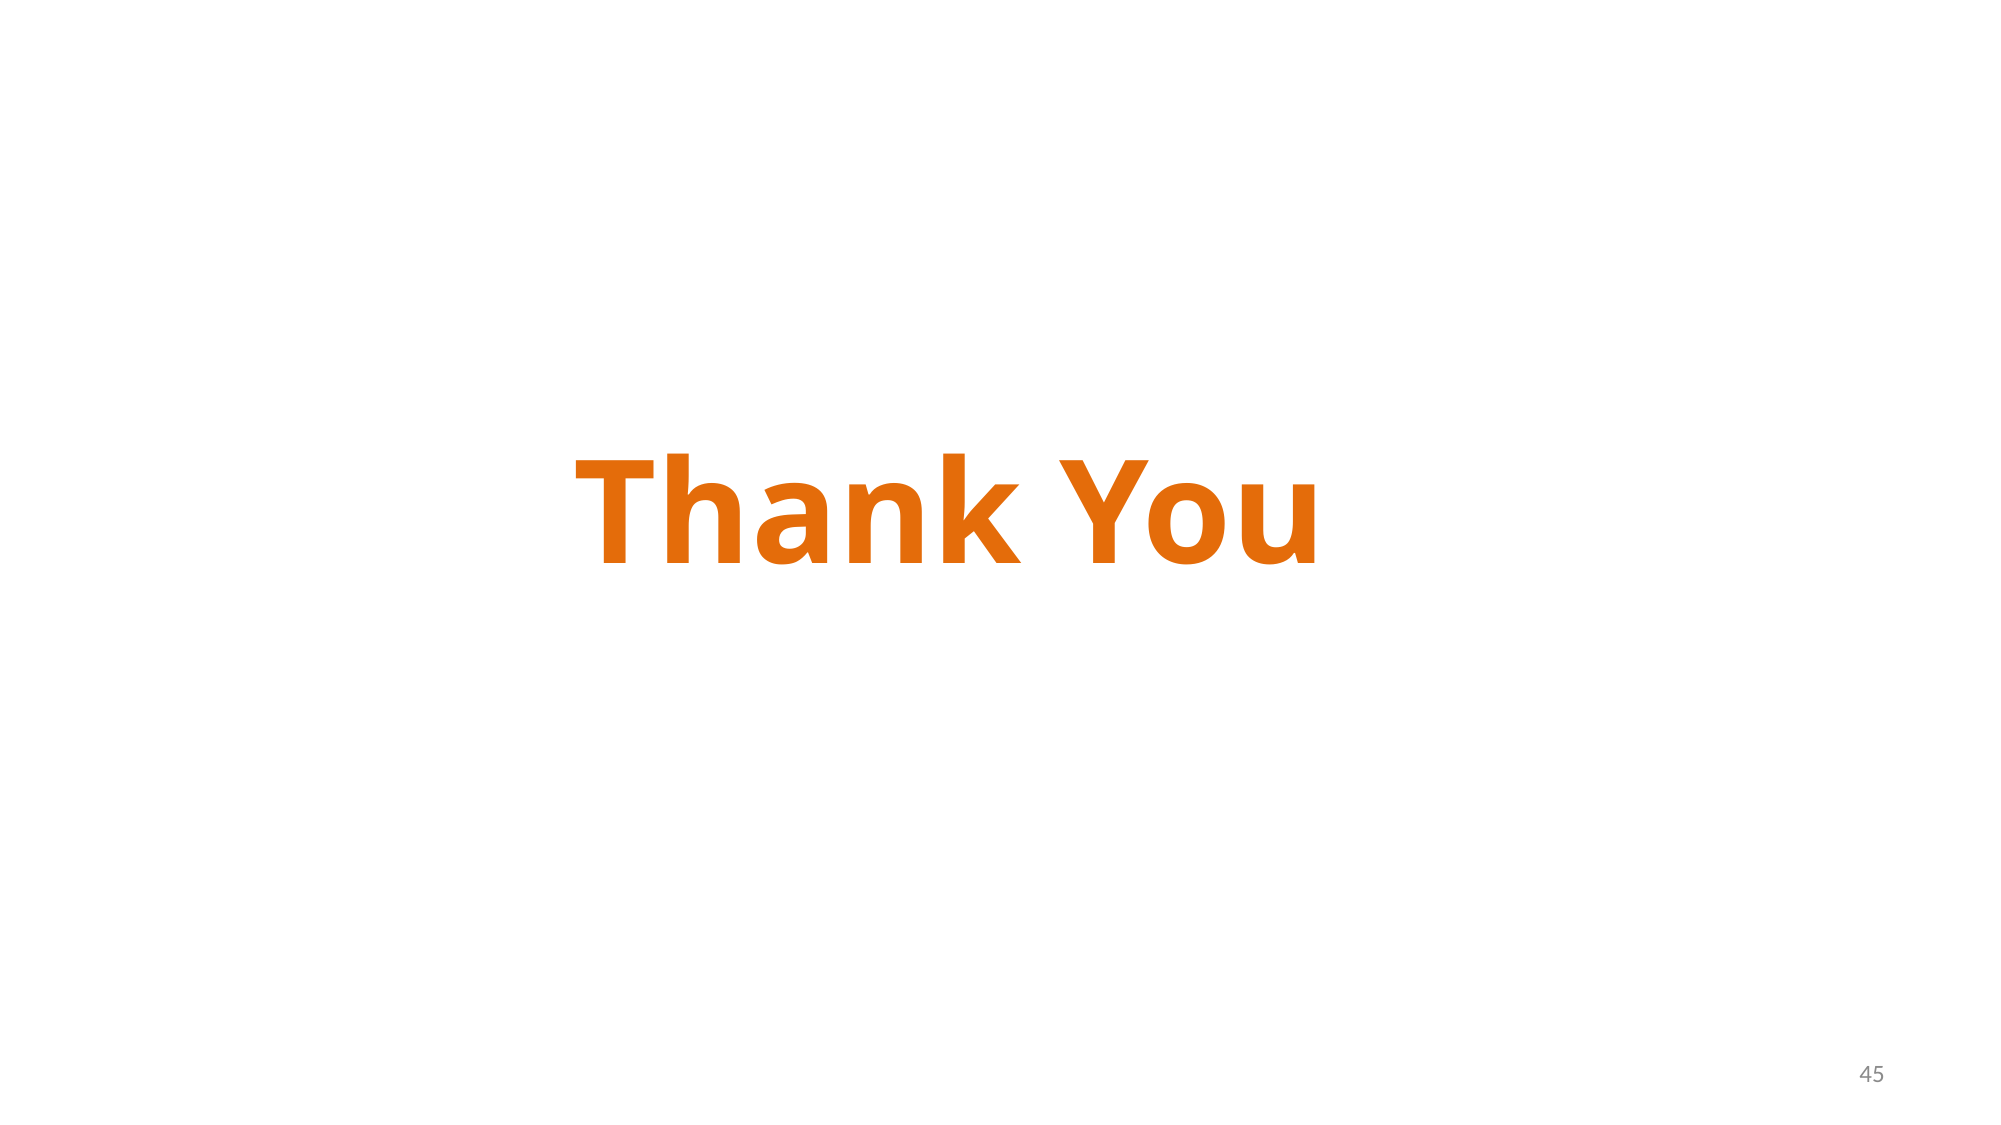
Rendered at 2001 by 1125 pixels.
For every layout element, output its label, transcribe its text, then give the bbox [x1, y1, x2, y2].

slide_number 45 [1433, 1042, 1900, 1103]
title Thank You [312, 412, 1588, 600]
